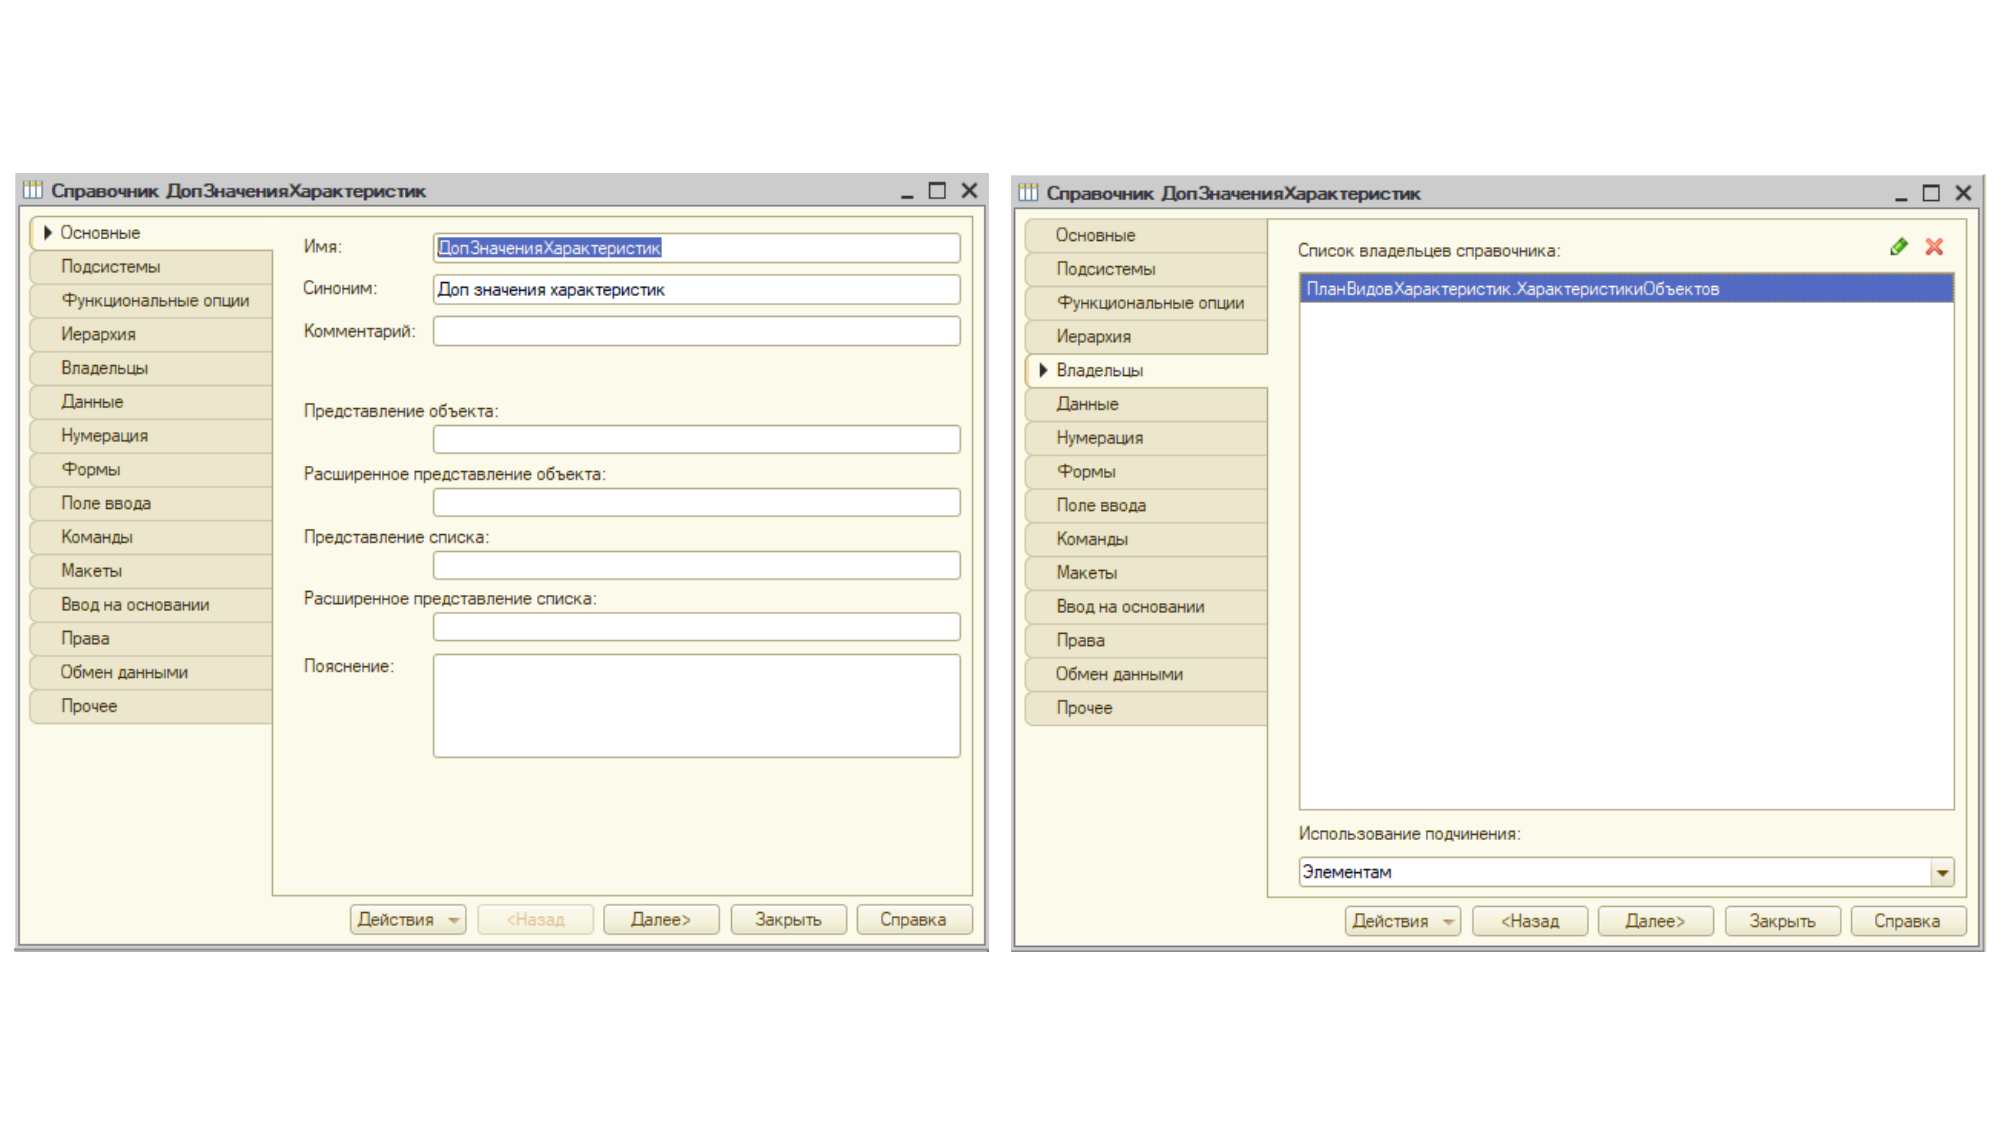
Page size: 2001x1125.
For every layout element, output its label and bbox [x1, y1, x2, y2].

picture [1011, 174, 1986, 952]
picture [14, 173, 989, 952]
